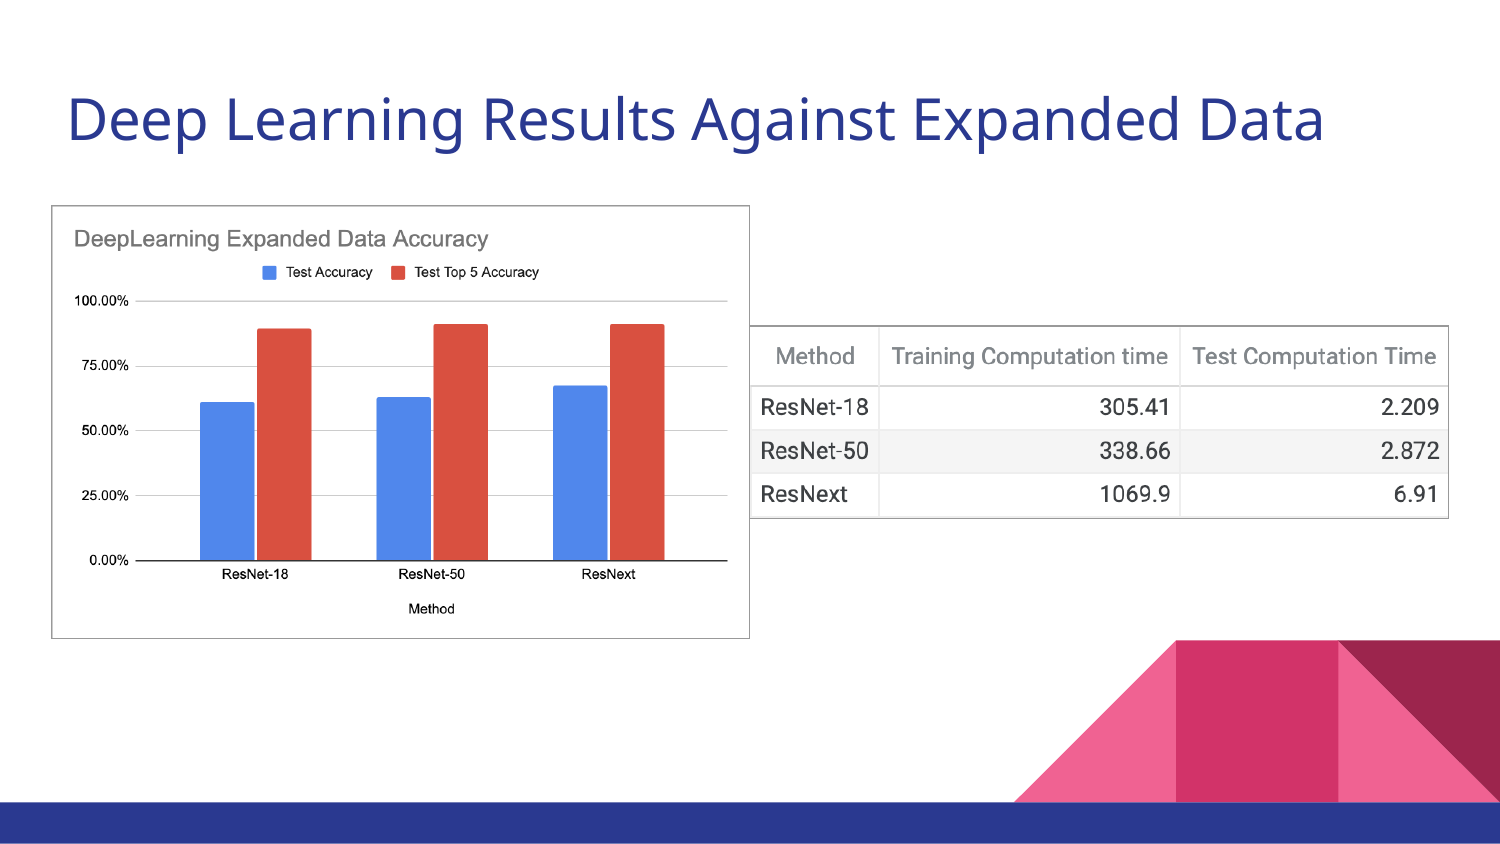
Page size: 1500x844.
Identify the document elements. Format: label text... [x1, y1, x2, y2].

picture [50, 205, 1450, 639]
title Deep Learning Results Against Expanded Data [51, 67, 1449, 167]
